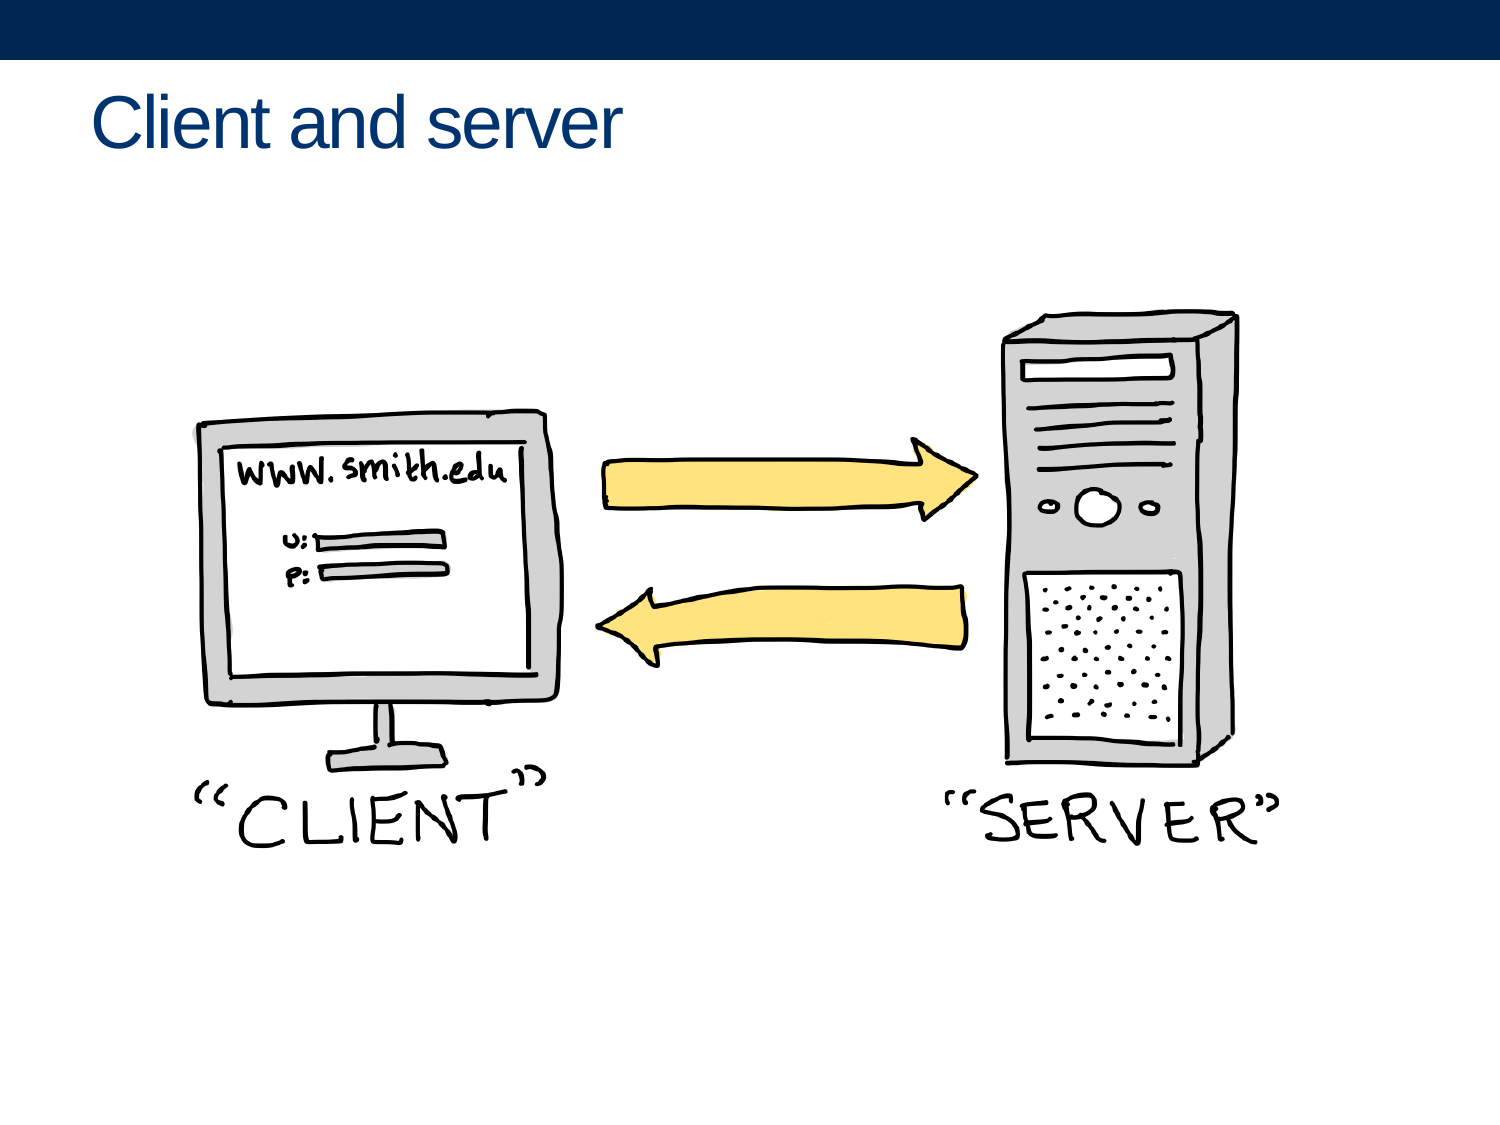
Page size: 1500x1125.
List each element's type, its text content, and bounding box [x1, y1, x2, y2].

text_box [944, 279, 1308, 860]
picture [585, 418, 944, 675]
title Client and server [75, 37, 1425, 200]
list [157, 297, 569, 905]
